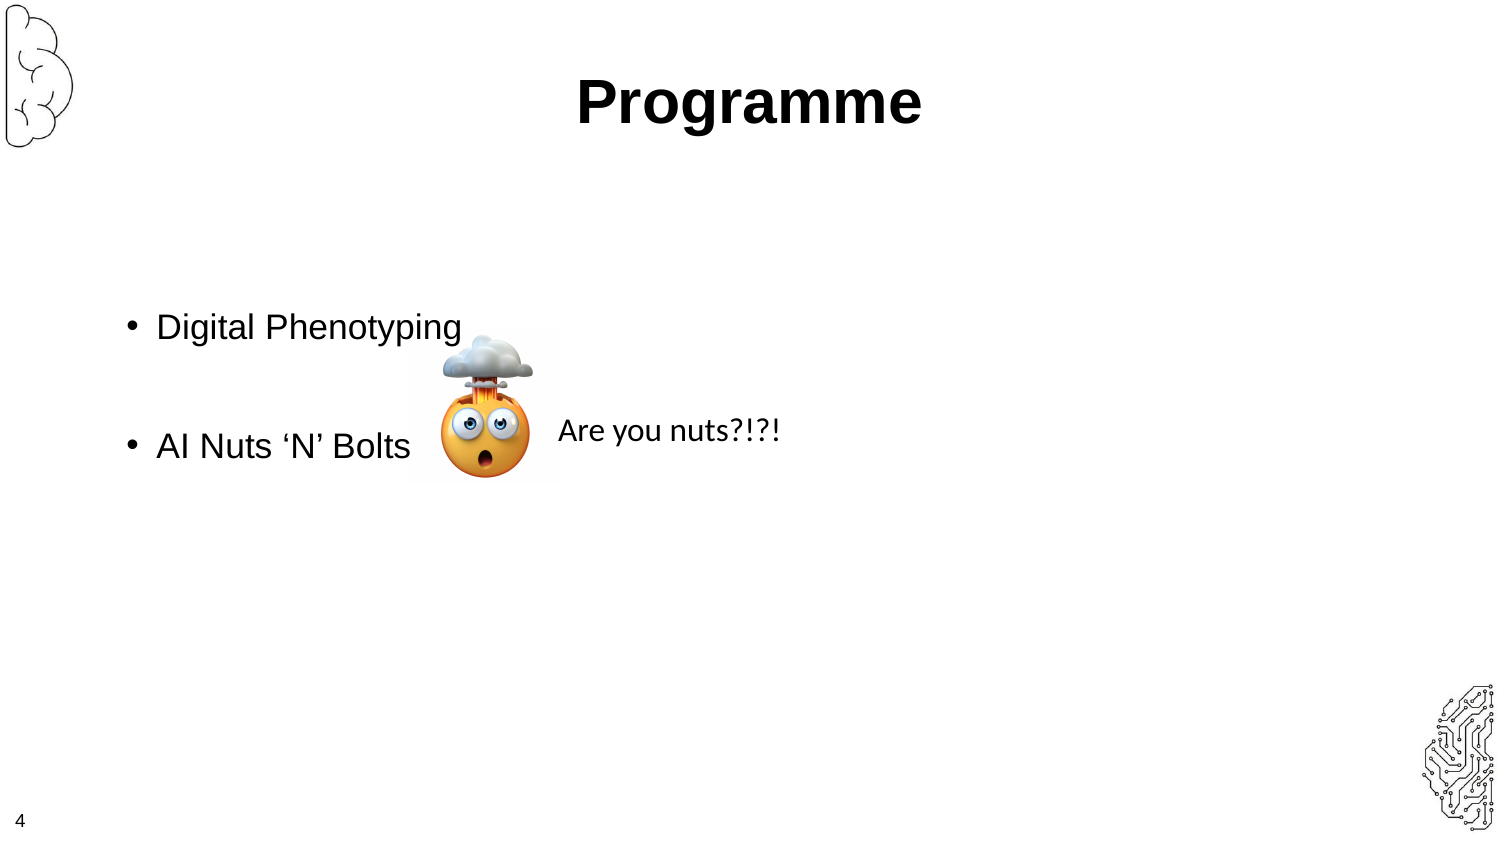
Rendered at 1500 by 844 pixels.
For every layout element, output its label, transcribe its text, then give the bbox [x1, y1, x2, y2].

text_box [0, 0, 77, 153]
text_box Programme [408, 31, 1092, 137]
text_box [1415, 683, 1497, 836]
picture [408, 330, 562, 484]
text_box 4 [0, 793, 55, 844]
text_box Digital Phenotyping AI Nuts ‘N’ Bolts [96, 287, 1411, 550]
